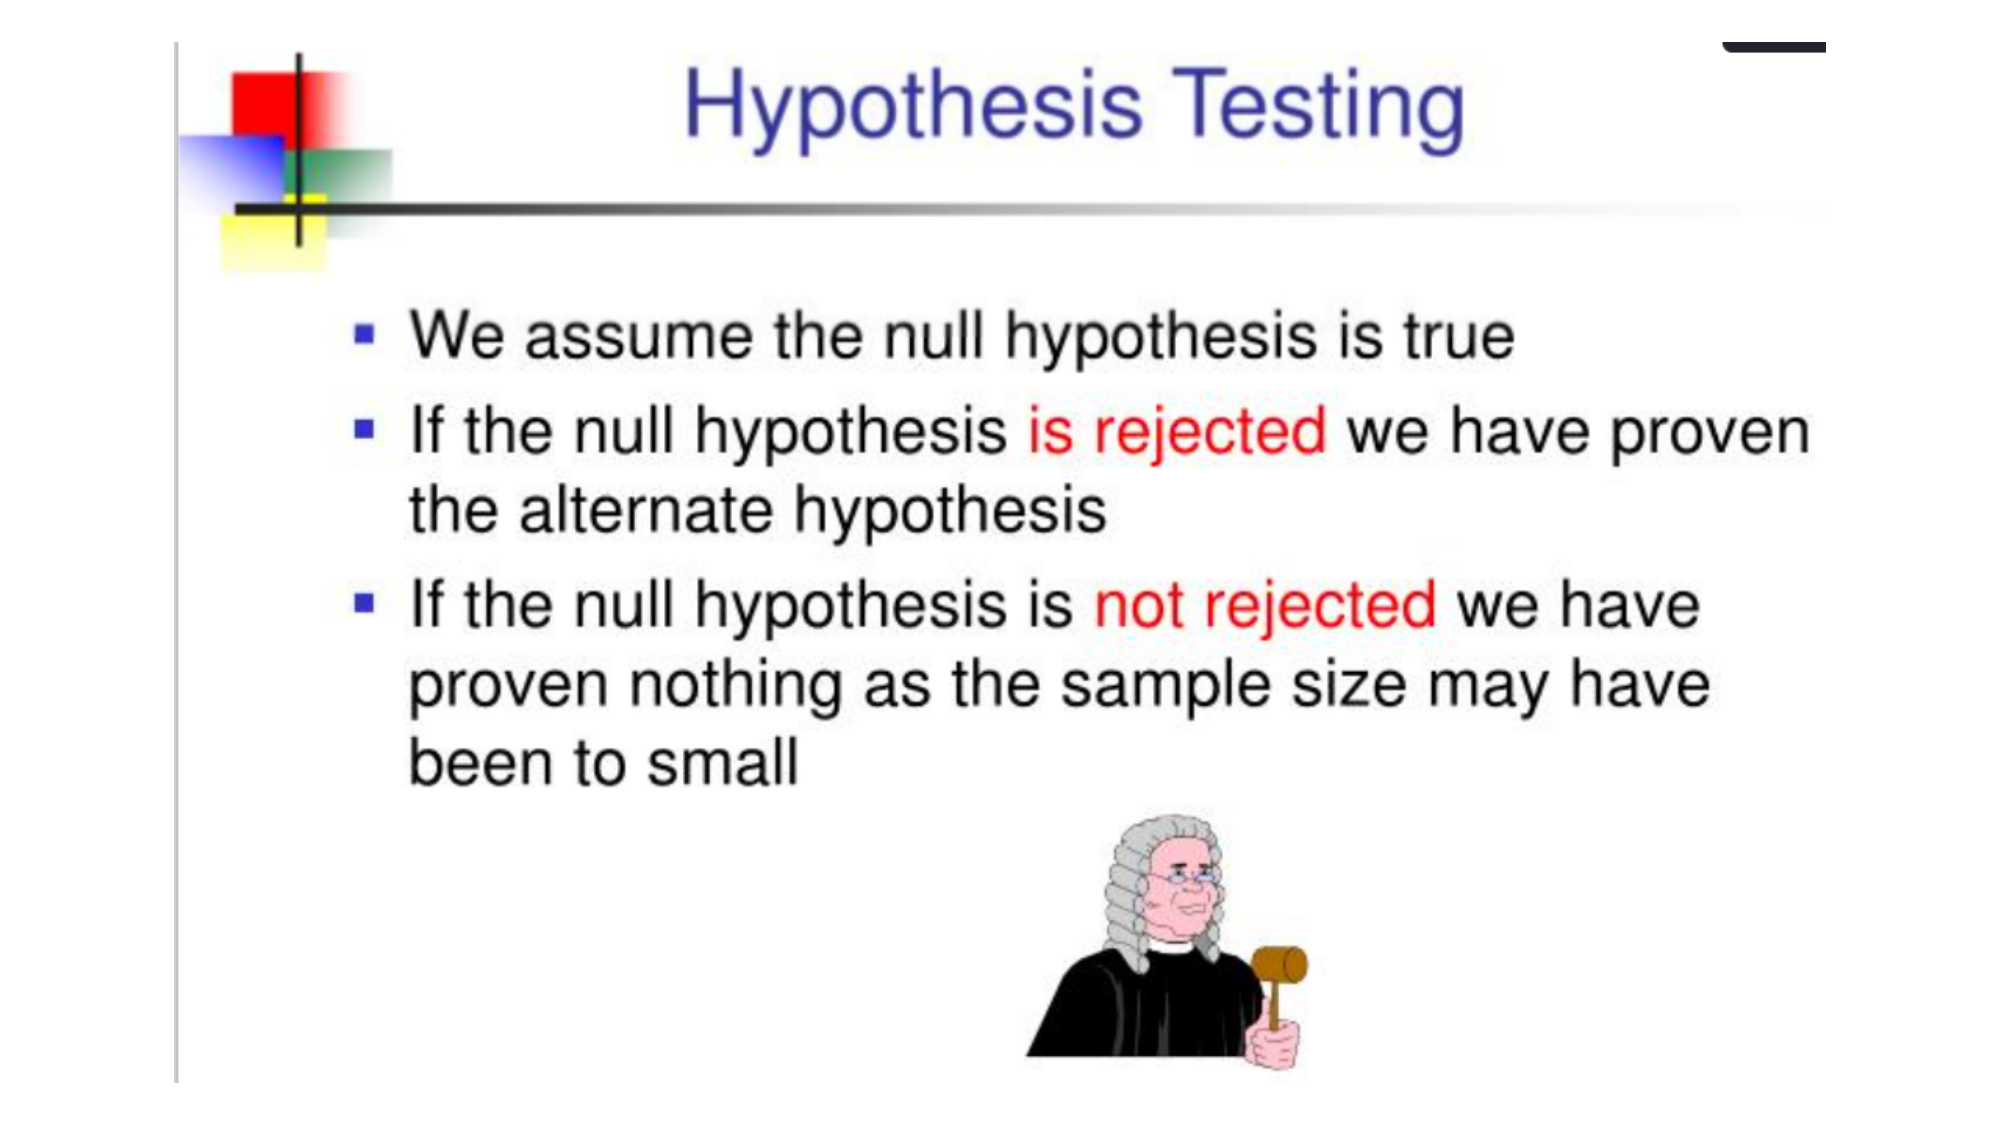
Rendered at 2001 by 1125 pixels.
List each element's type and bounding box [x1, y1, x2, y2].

picture [173, 41, 1827, 1084]
